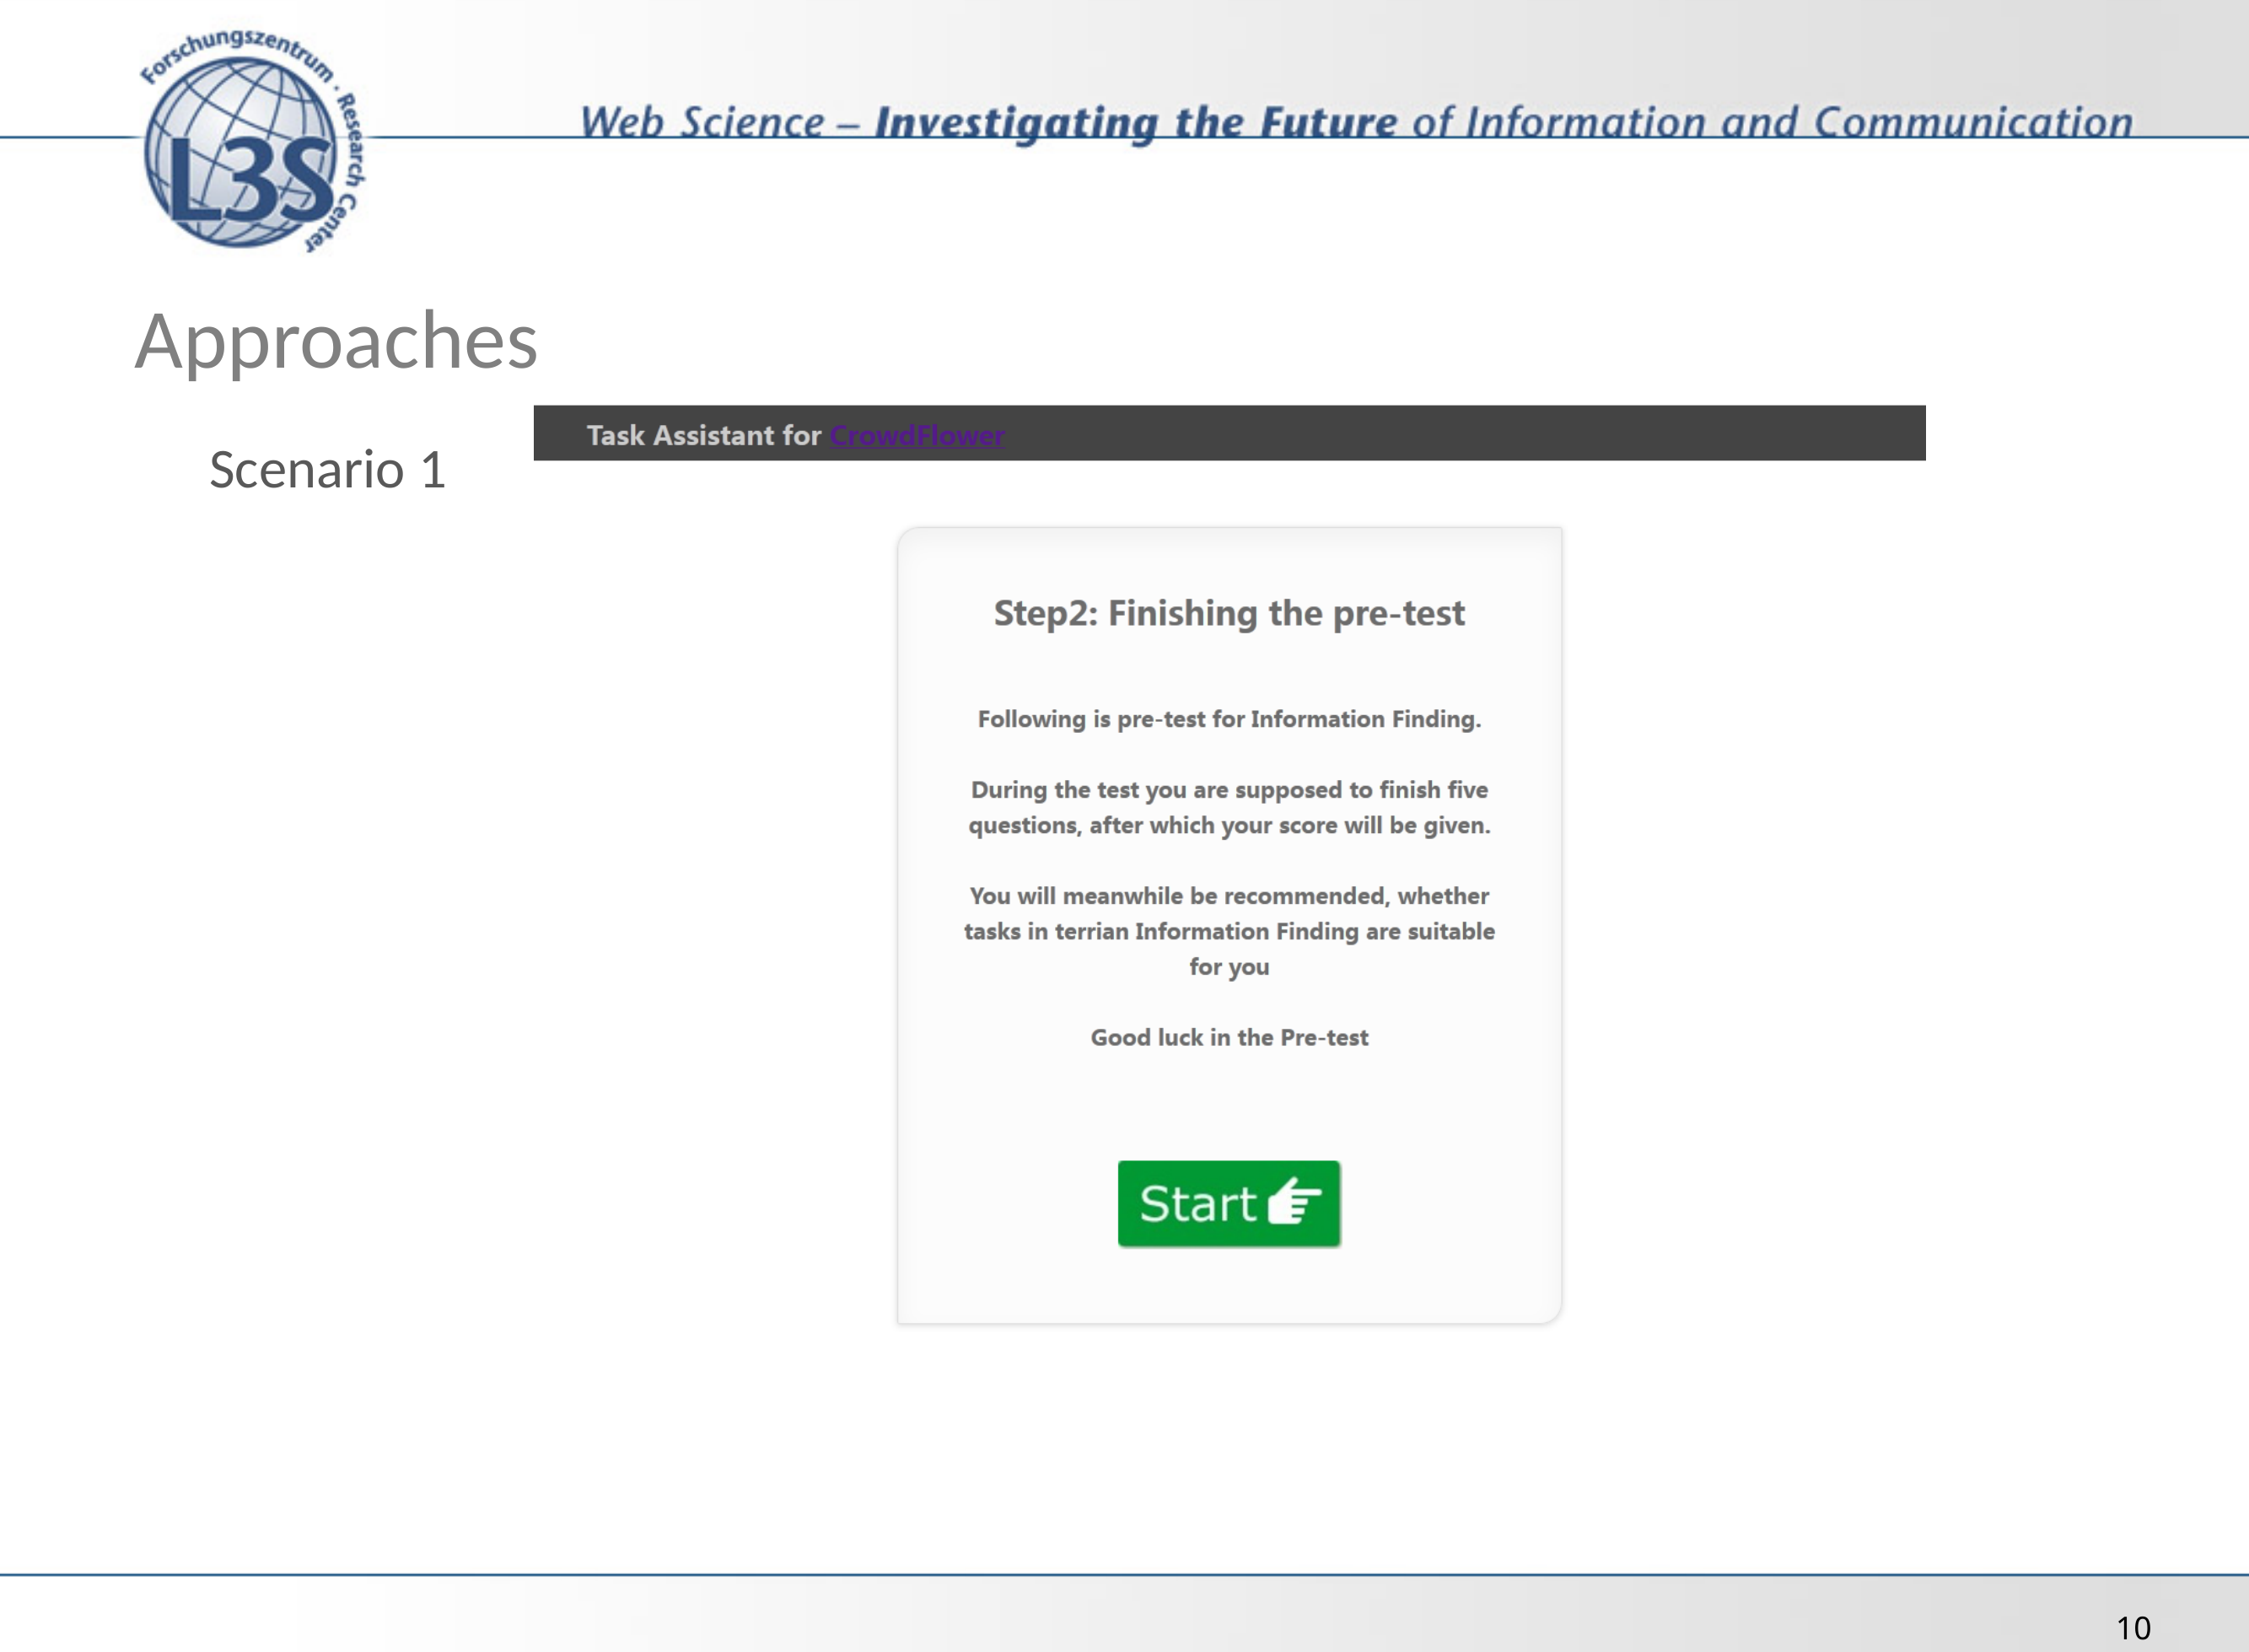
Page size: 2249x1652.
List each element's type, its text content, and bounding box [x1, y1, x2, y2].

picture [0, 0, 2249, 1652]
text_box Approaches [112, 288, 2174, 381]
text_box [1940, 1596, 2174, 1652]
text_box Scenario 1 [196, 425, 494, 506]
